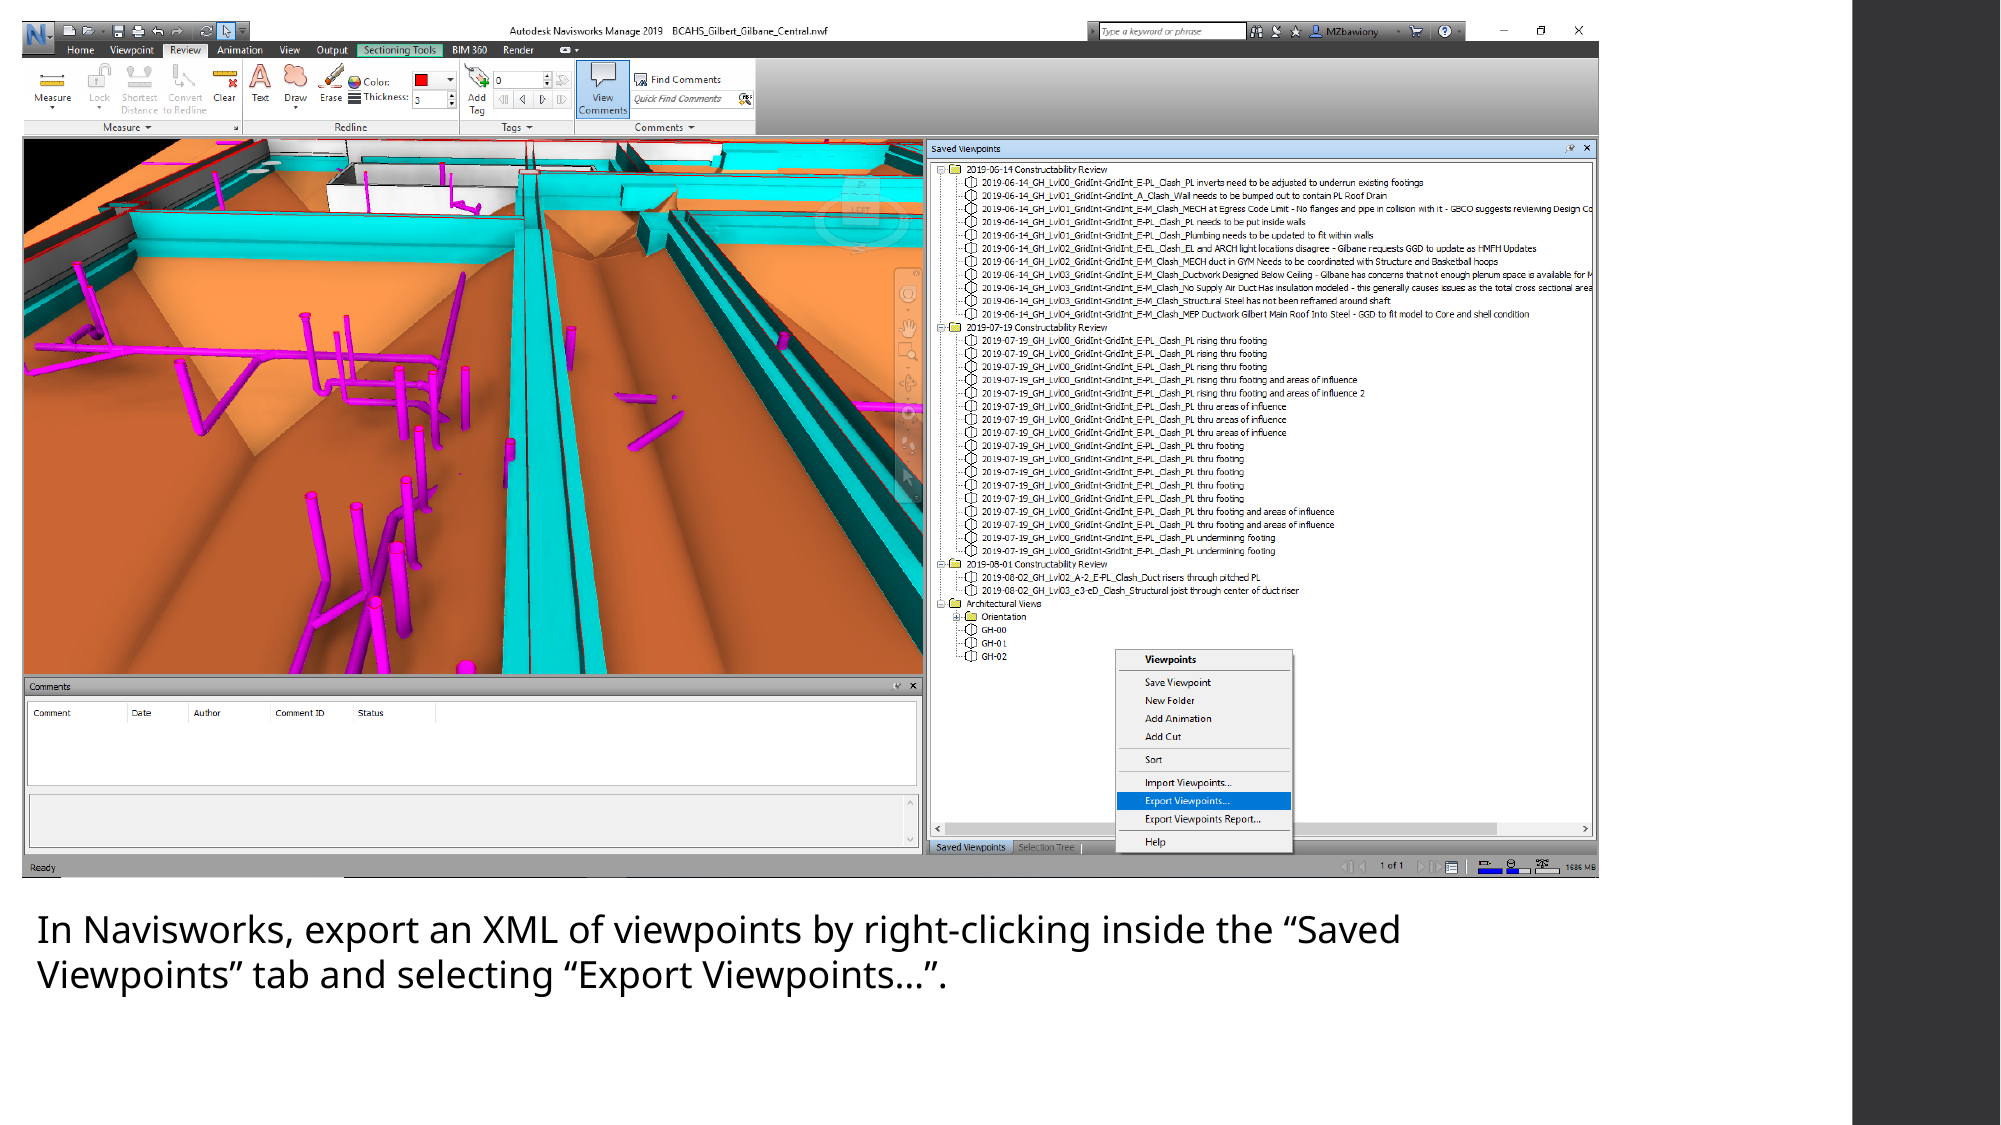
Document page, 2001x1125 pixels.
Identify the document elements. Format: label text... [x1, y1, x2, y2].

picture [22, 20, 1600, 878]
text_box In Navisworks, export an XML of viewpoints by right-clicking inside the “Saved Viewpoints” tab and selecting “Export Viewpoints…”. [22, 898, 1599, 1004]
